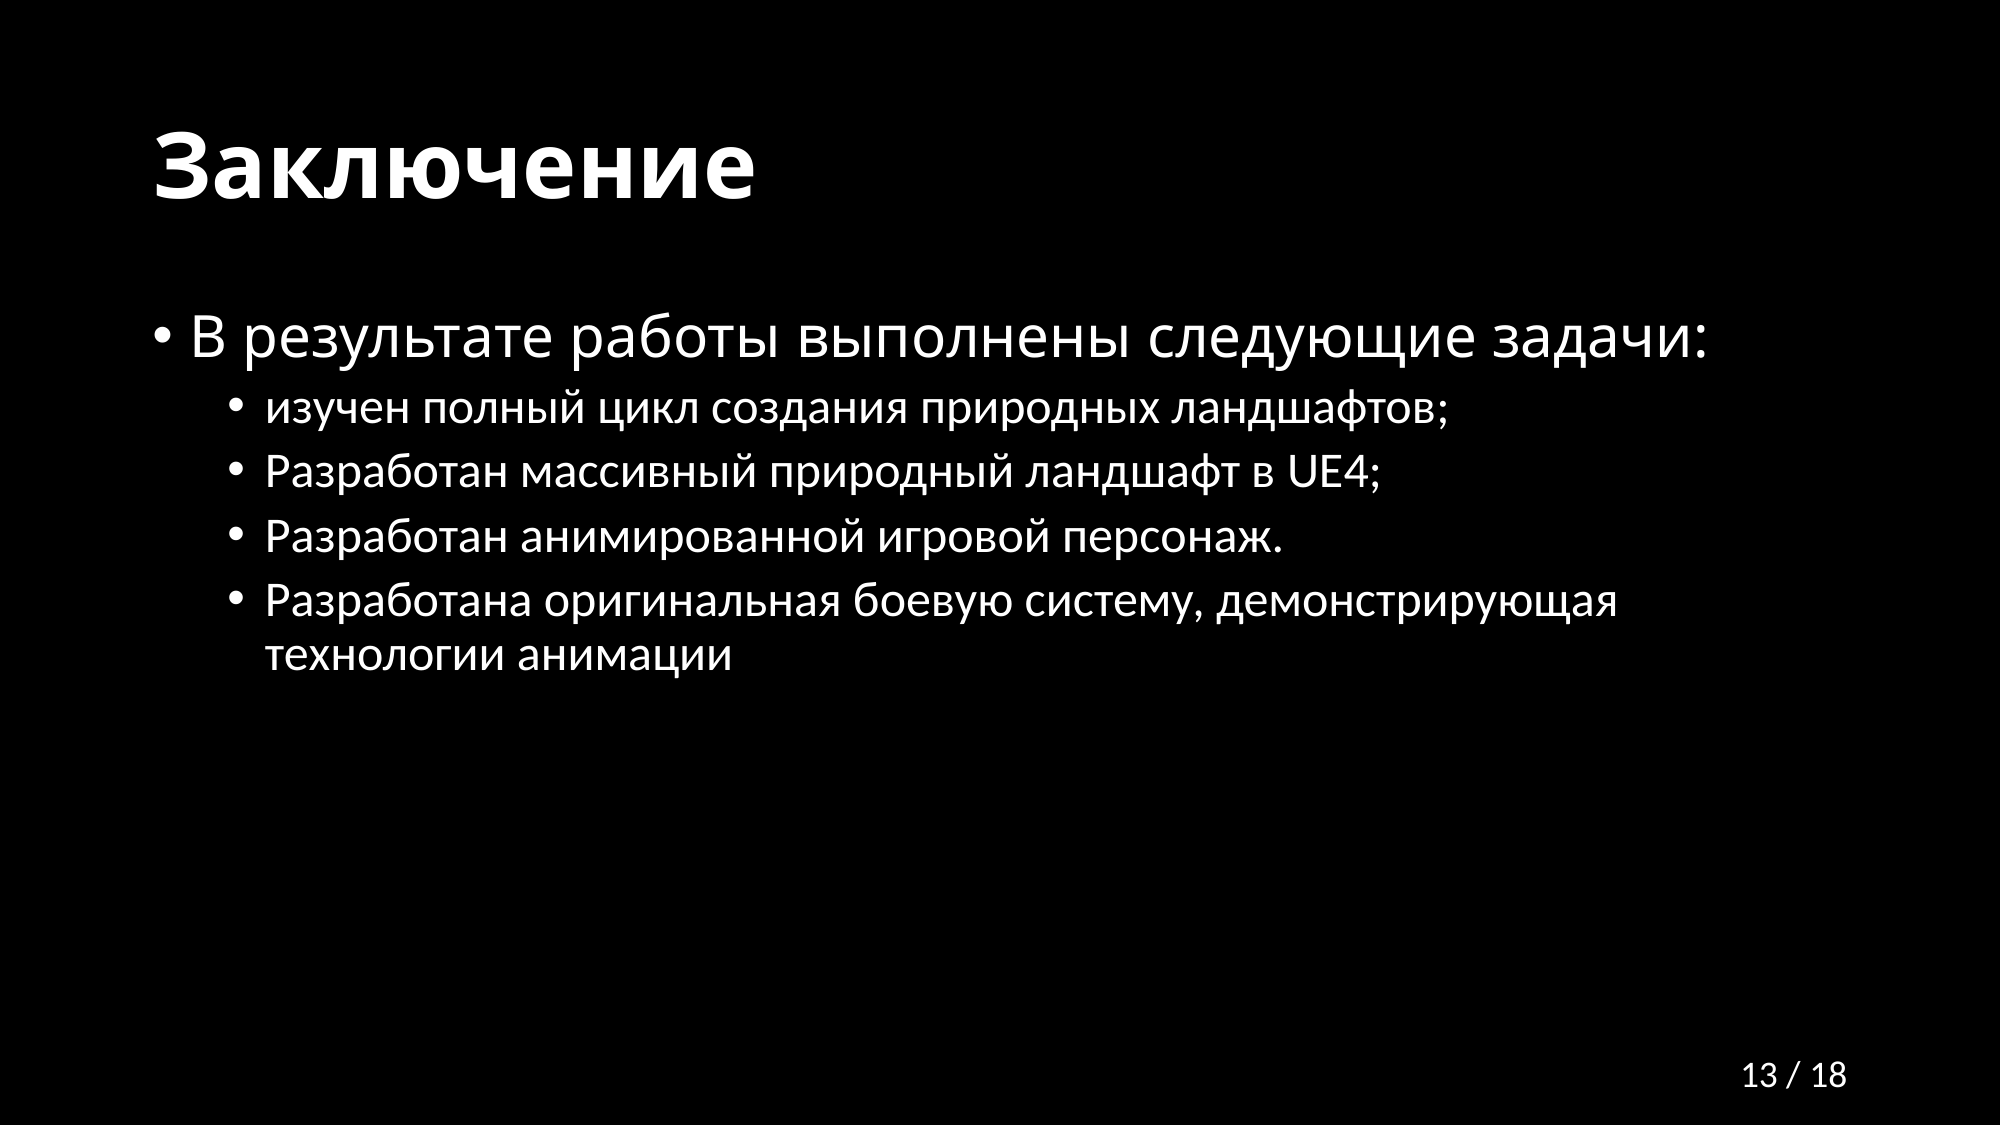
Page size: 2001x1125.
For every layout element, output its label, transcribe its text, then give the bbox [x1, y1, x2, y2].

slide_number 13 / 18 [1412, 1042, 1863, 1103]
list В результате работы выполнены следующие задачи: изучен полный цикл создания природных ландшафтов; Разработан массивный природный ландшафт в UE4; Разработан анимированной игровой персонаж. Разработана оригинальная боевую систему, демонстрирующая технологии анимации [137, 299, 1863, 1014]
title Заключение [137, 59, 1863, 278]
